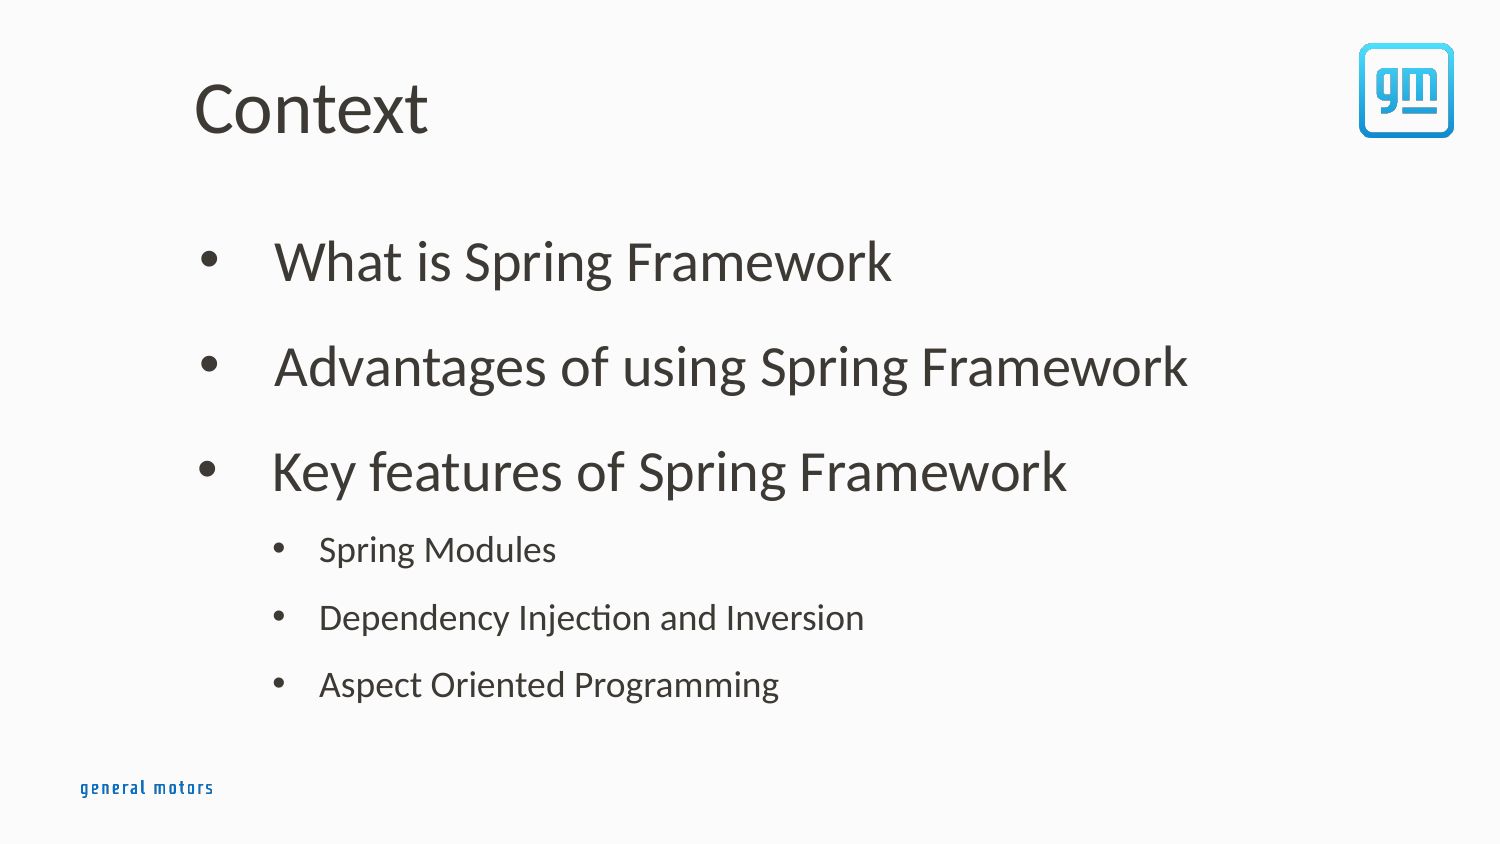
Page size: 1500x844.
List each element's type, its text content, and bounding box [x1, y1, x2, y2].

picture [81, 780, 212, 798]
picture [1359, 132, 1454, 138]
picture [1359, 43, 1454, 133]
text_box What is Spring Framework Advantages of using Spring Framework Key features of Spring Framework Spring Modules Dependency Injection and Inversion Aspect Oriented Programming [197, 185, 1357, 746]
text_box Context [192, 85, 929, 148]
